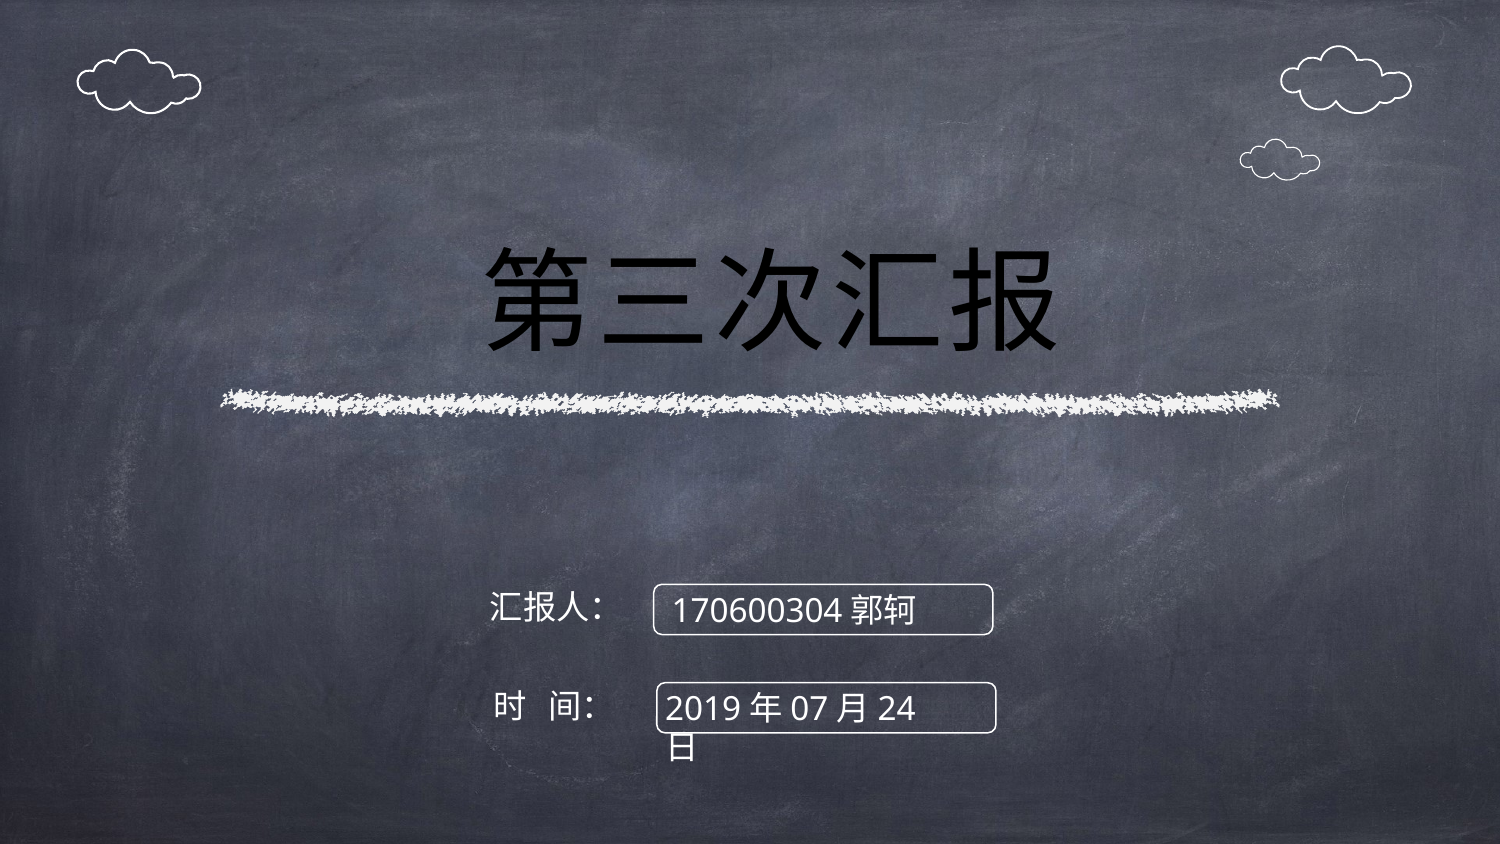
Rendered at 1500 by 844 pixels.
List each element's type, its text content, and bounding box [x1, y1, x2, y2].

text_box [77, 49, 201, 114]
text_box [475, 578, 993, 637]
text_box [478, 678, 996, 735]
text_box 第三次汇报 [77, 222, 1465, 373]
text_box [220, 388, 1280, 419]
picture [0, 0, 1500, 844]
